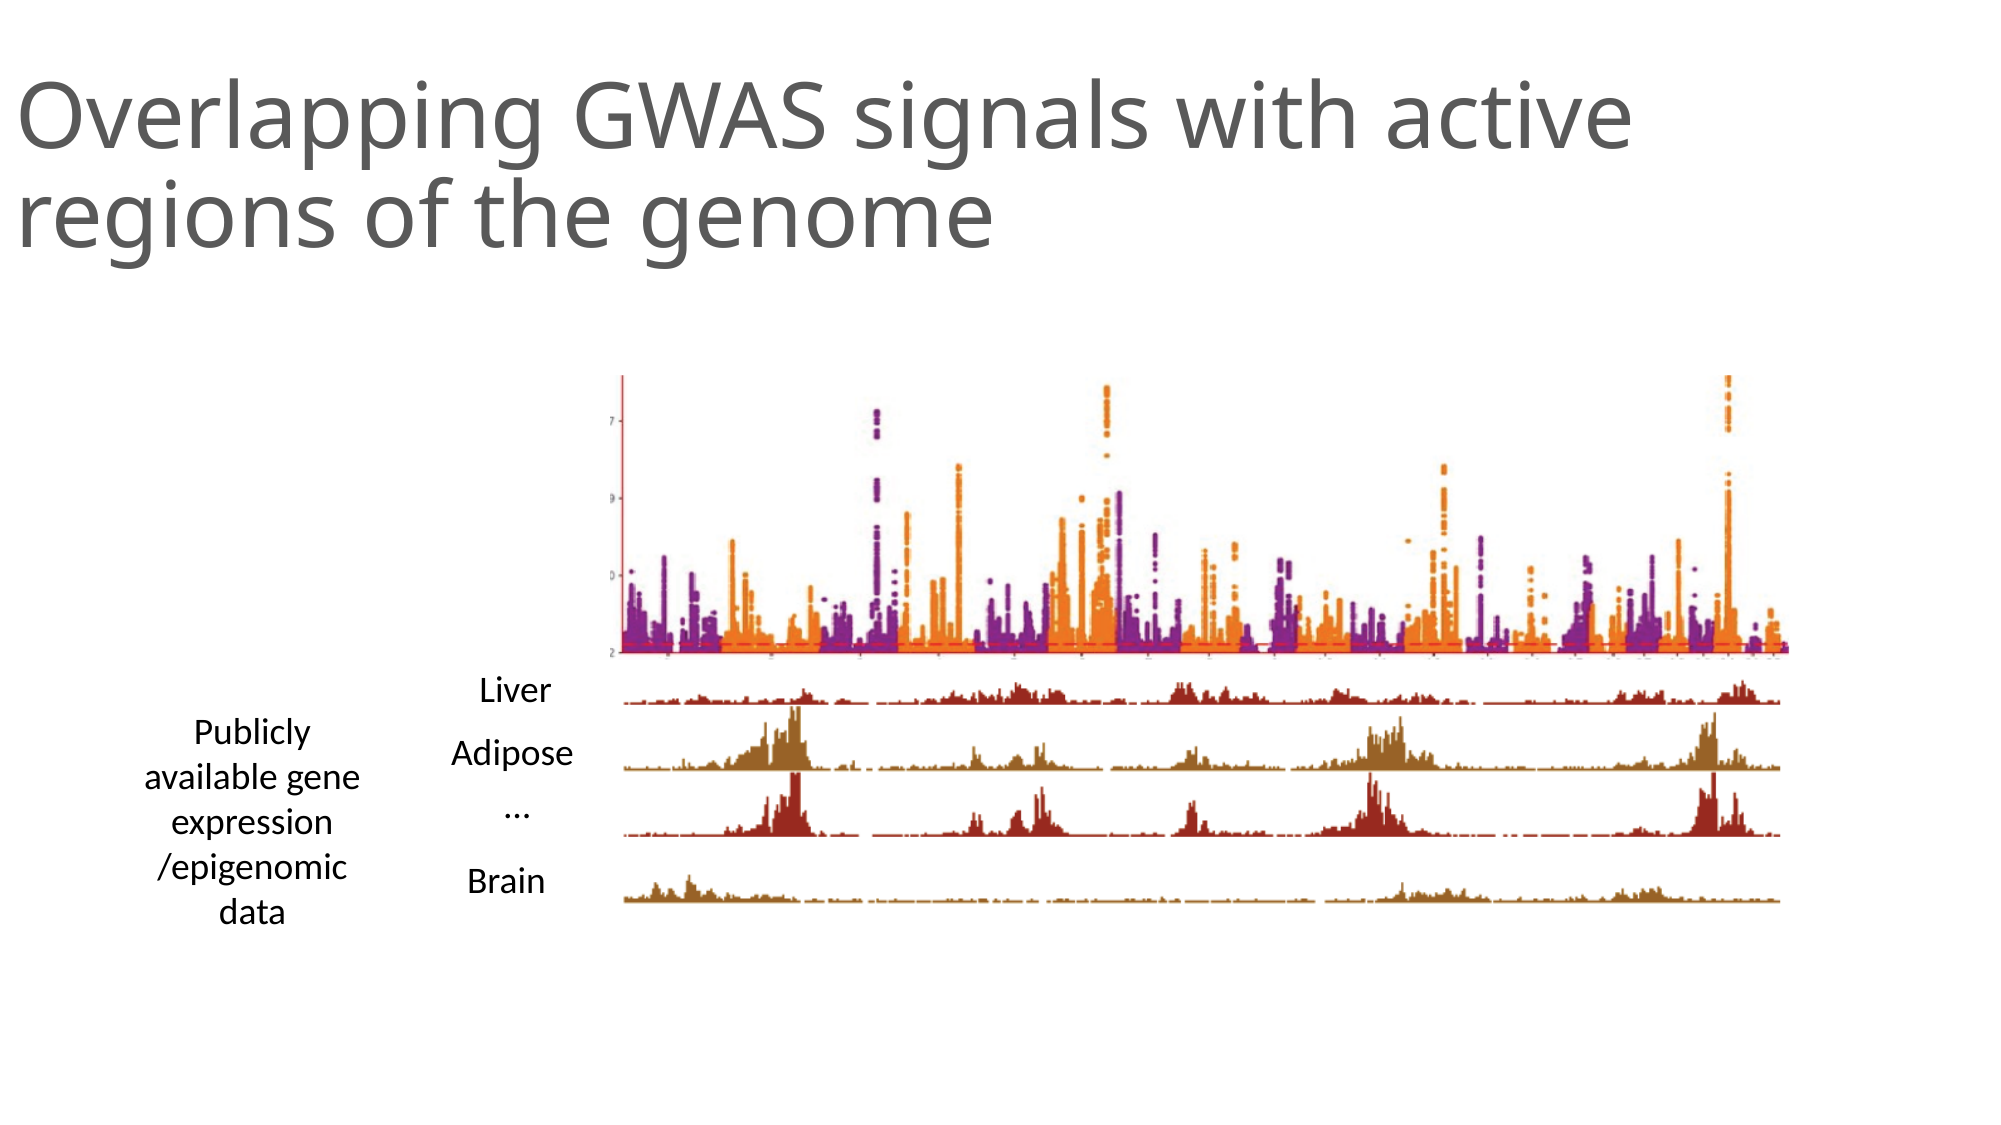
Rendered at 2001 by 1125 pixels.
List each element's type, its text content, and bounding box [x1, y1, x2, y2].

text_box Brain [367, 848, 610, 909]
picture [610, 354, 1804, 956]
text_box Publicly available gene expression /epigenomic data [113, 699, 392, 940]
title Overlapping GWAS signals with active regions of the genome [0, 59, 2000, 278]
text_box Liver [376, 657, 610, 717]
text_box Adipose [373, 720, 610, 781]
text_box … [378, 774, 610, 834]
